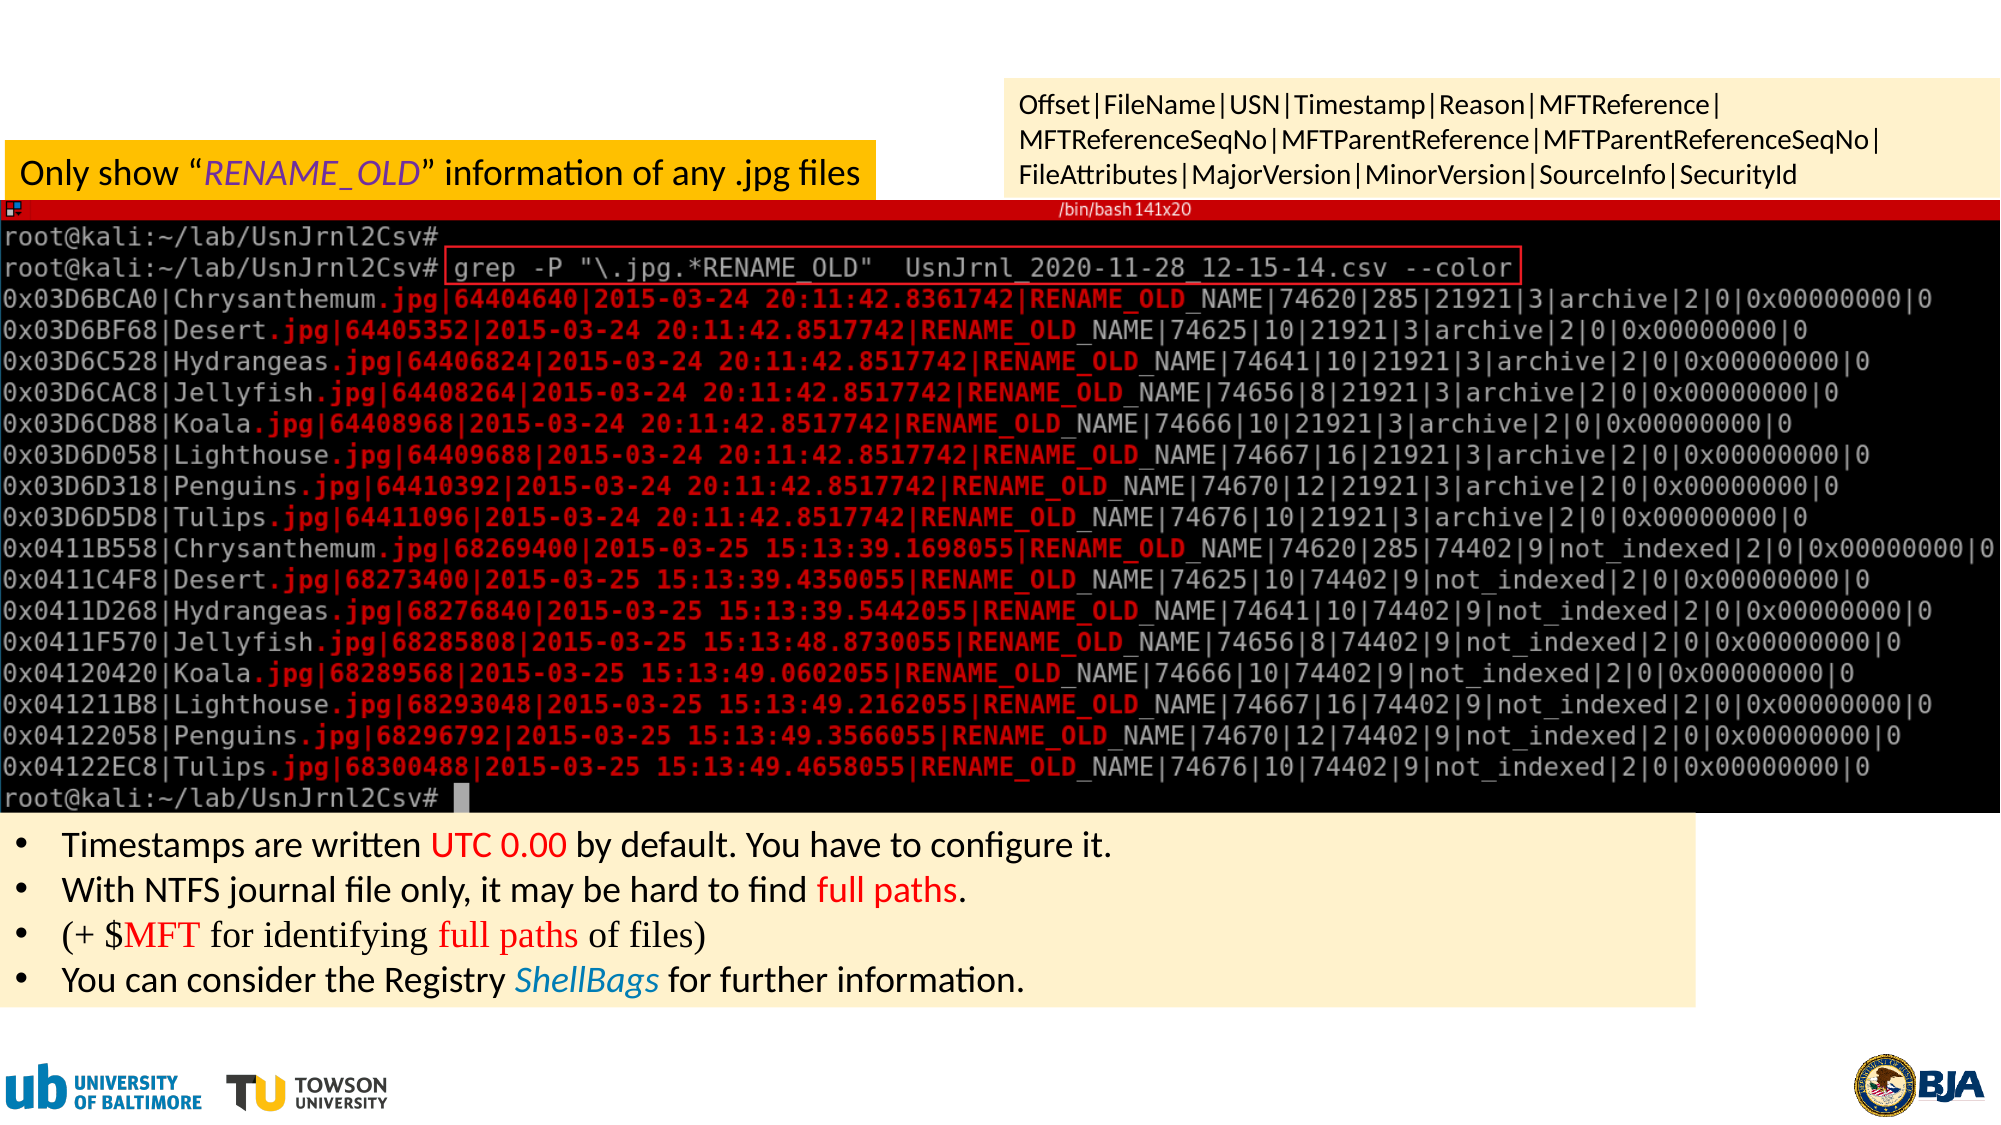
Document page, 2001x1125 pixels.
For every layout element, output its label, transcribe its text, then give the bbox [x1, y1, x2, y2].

picture [1854, 1054, 1986, 1117]
text_box Offset|FileName|USN|Timestamp|Reason|MFTReference|MFTReferenceSeqNo|MFTParentReference|MFTParentReferenceSeqNo|FileAttributes|MajorVersion|MinorVersion|SourceInfo|SecurityId [1004, 78, 2000, 198]
text_box Only show “RENAME_OLD” information of any .jpg files [4, 140, 876, 200]
picture [0, 200, 2000, 813]
text_box Timestamps are written UTC 0.00 by default. You have to configure it. With NTFS journal file only, it may be hard to find full paths. (+ $MFT for identifying full paths of files) You can consider the Registry ShellBags for further information. [0, 813, 1696, 1008]
picture [0, 1031, 407, 1125]
